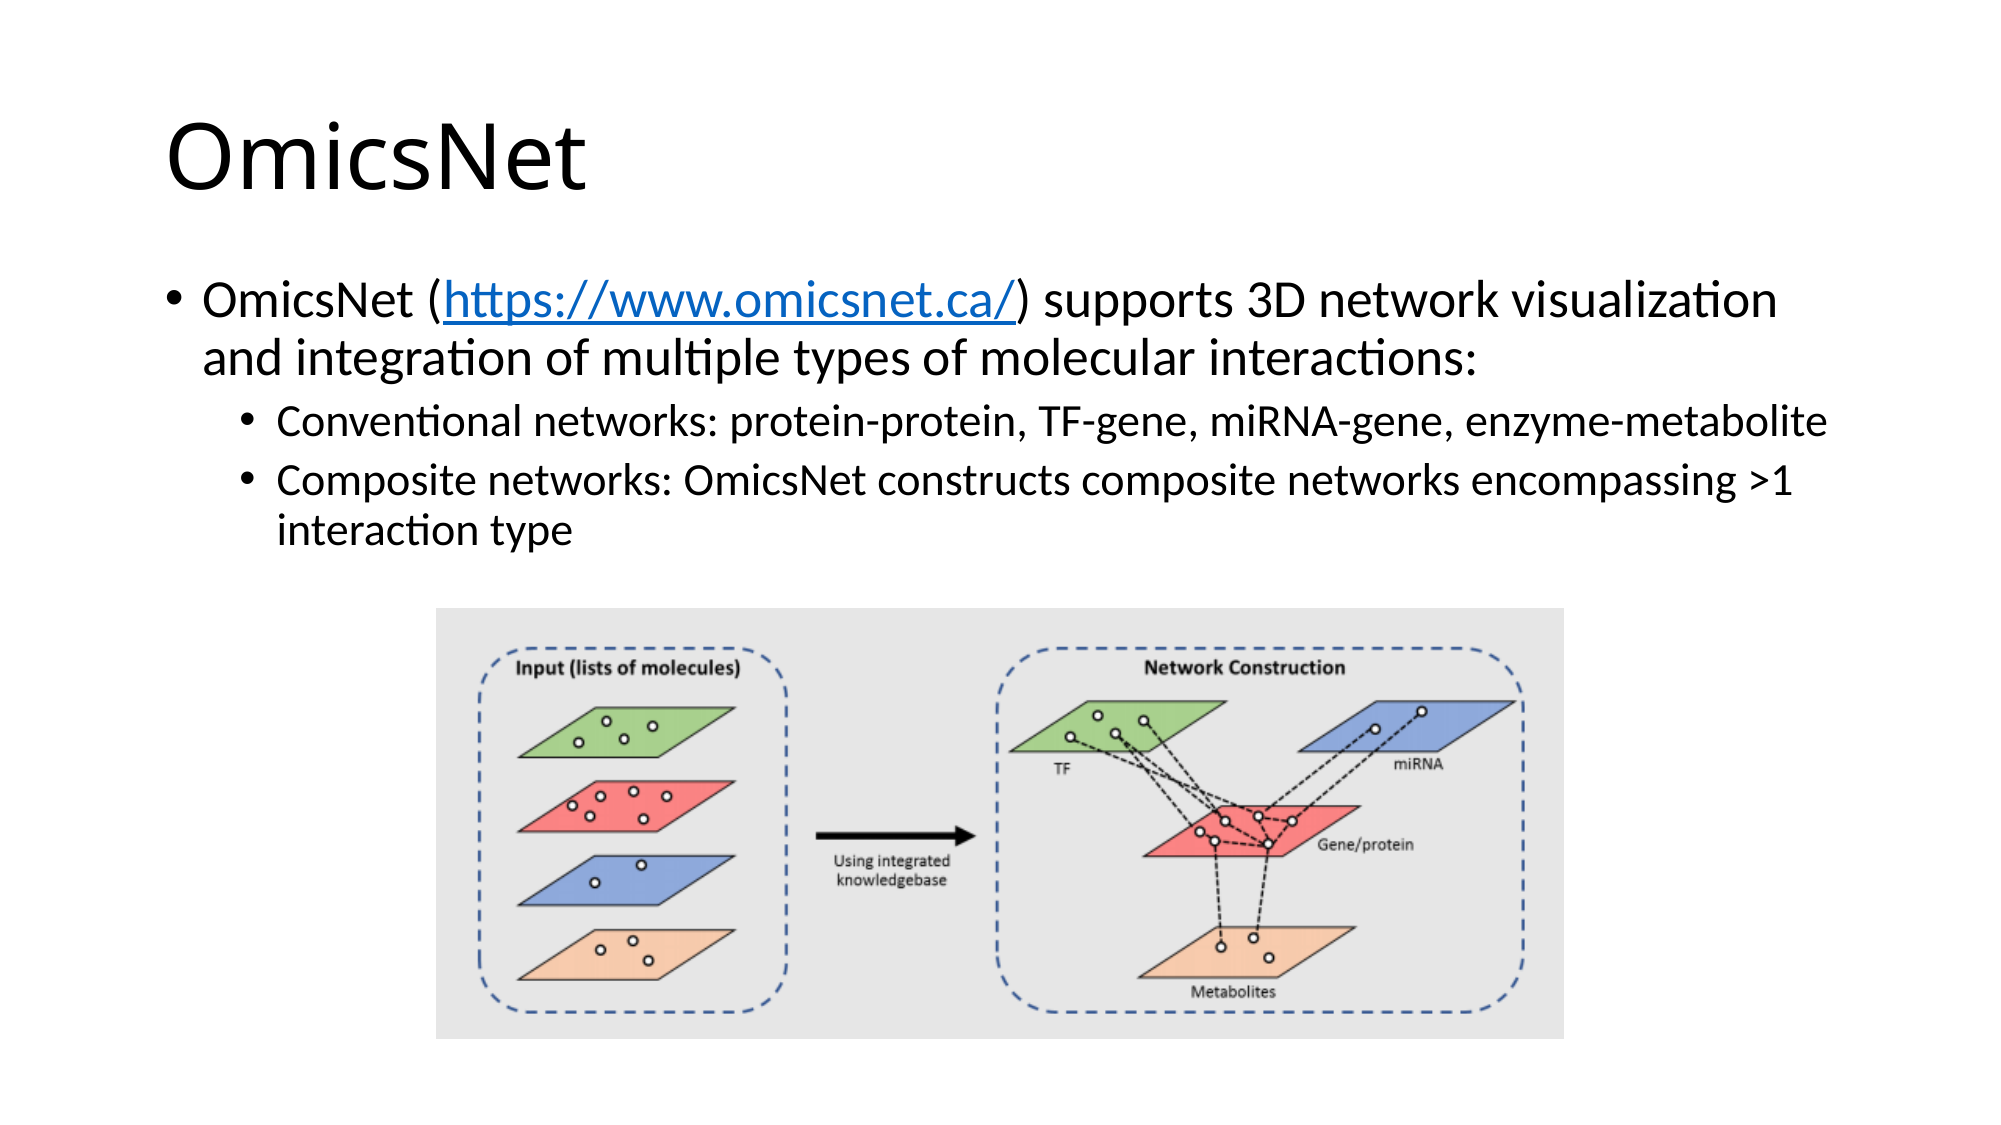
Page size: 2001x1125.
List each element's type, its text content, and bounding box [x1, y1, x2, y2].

list OmicsNet (https://www.omicsnet.ca/) supports 3D network visualization and integration of multiple types of molecular interactions: Conventional networks: protein-protein, TF-gene, miRNA-gene, enzyme-metabolite Composite networks: OmicsNet constructs composite networks encompassing >1 interaction type [149, 264, 1851, 609]
picture [436, 608, 1564, 1039]
title OmicsNet [149, 101, 1851, 220]
